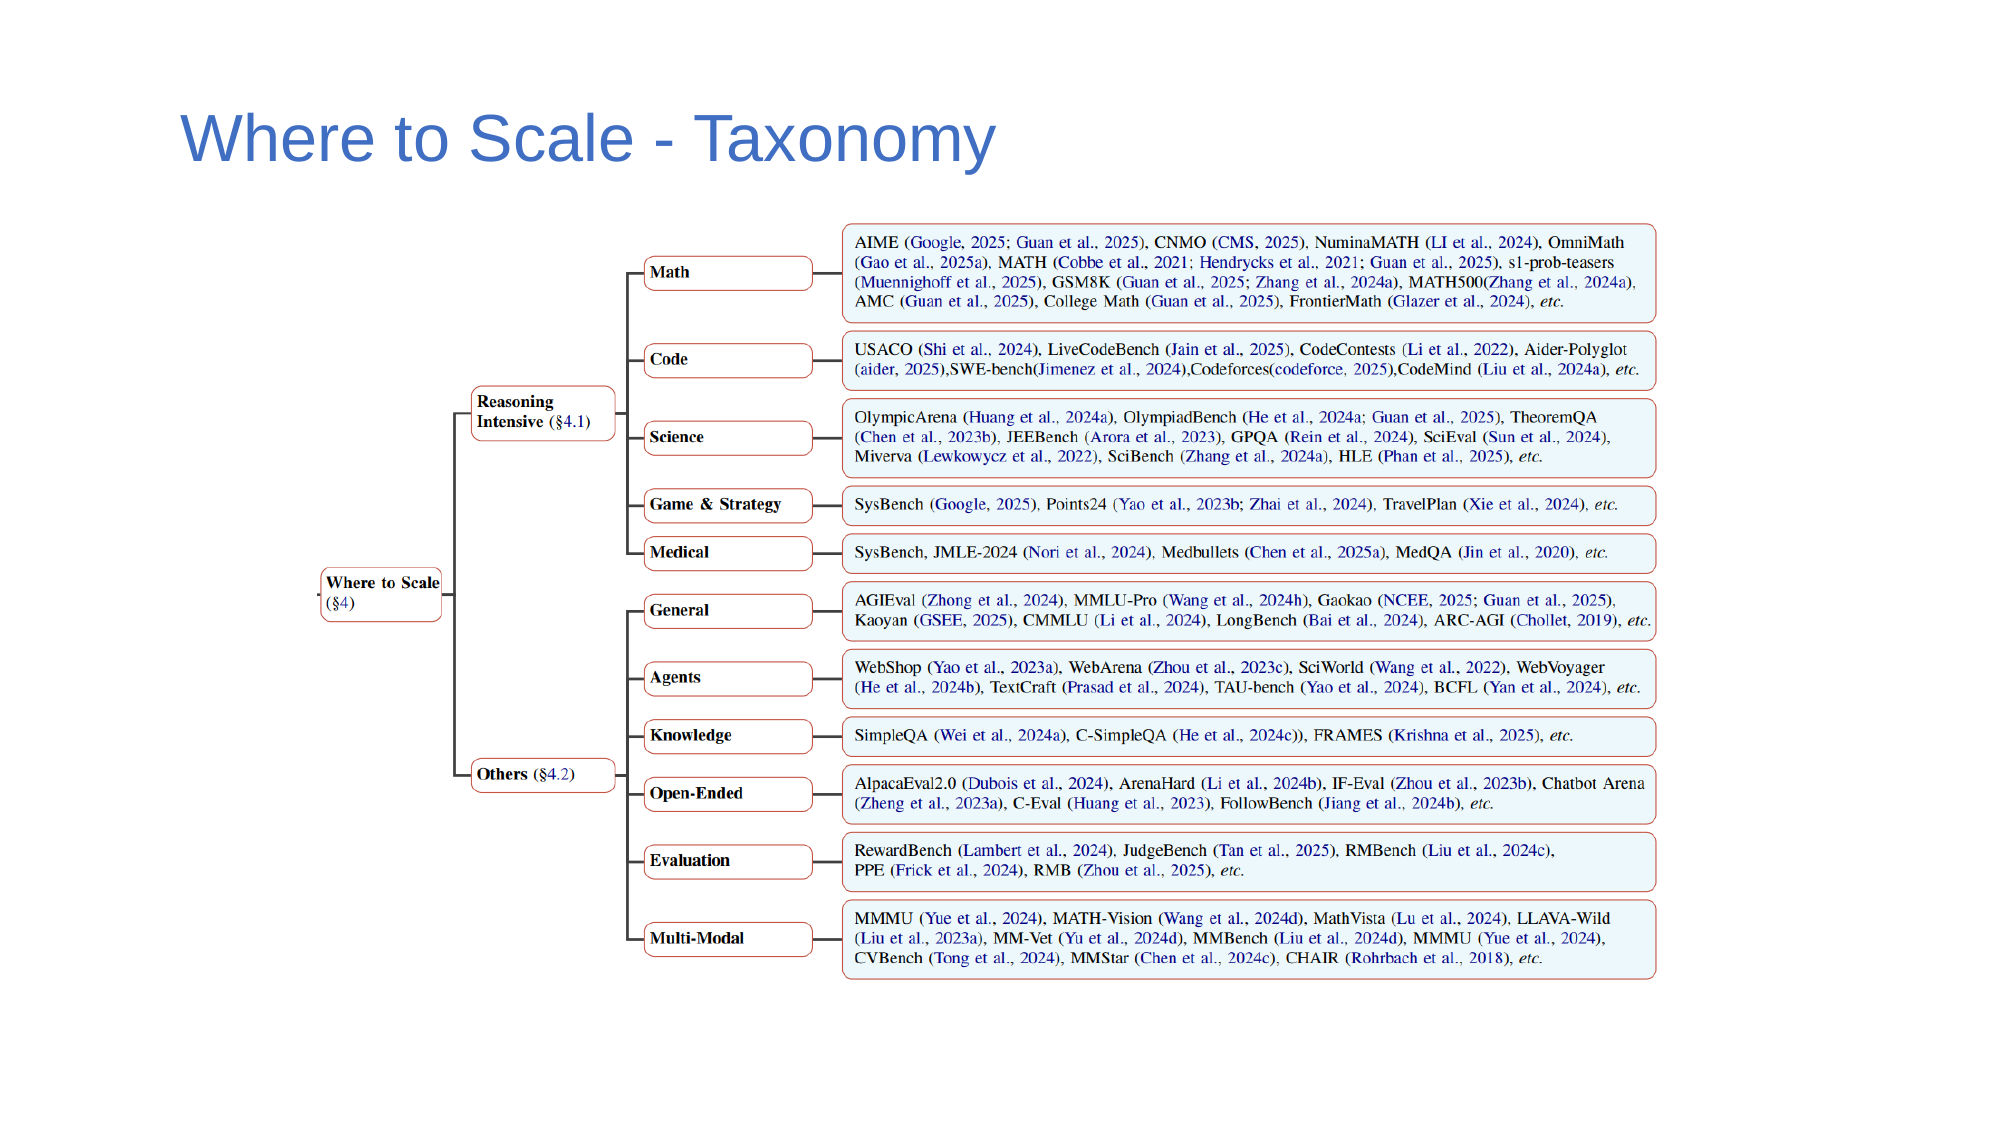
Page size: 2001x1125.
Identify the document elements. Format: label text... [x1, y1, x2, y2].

picture [317, 220, 1664, 983]
text_box Where to Scale - Taxonomy [165, 87, 1013, 182]
